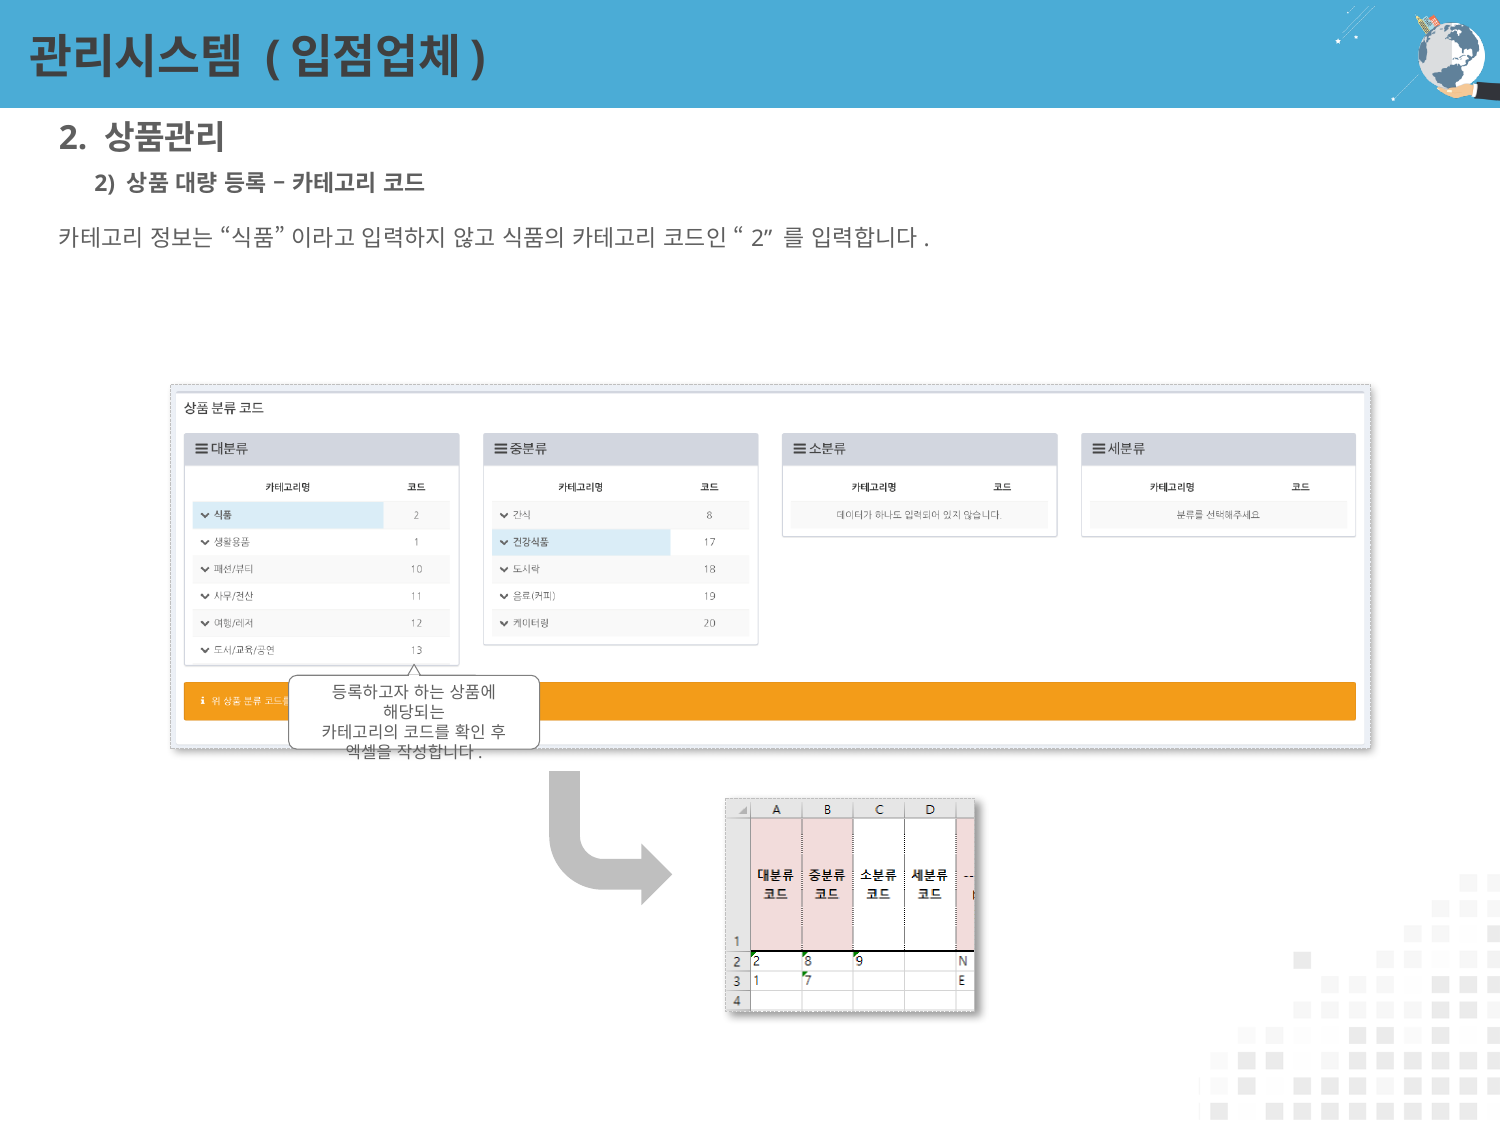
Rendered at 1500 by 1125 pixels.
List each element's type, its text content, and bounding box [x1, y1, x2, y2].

text_box 카테고리 정보는 “식품” 이라고 입력하지 않고 식품의 카테고리 코드인 “2” 를 입력합니다. [0, 214, 1500, 261]
text_box [547, 768, 675, 908]
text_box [280, 664, 549, 750]
picture [0, 0, 1500, 108]
title 관리시스템 (입점업체) [0, 19, 1335, 90]
picture [170, 385, 1371, 749]
picture [726, 798, 975, 1012]
text_box 2. 상품관리 2) 상품 대량 등록 – 카테고리 코드 [0, 107, 1500, 206]
